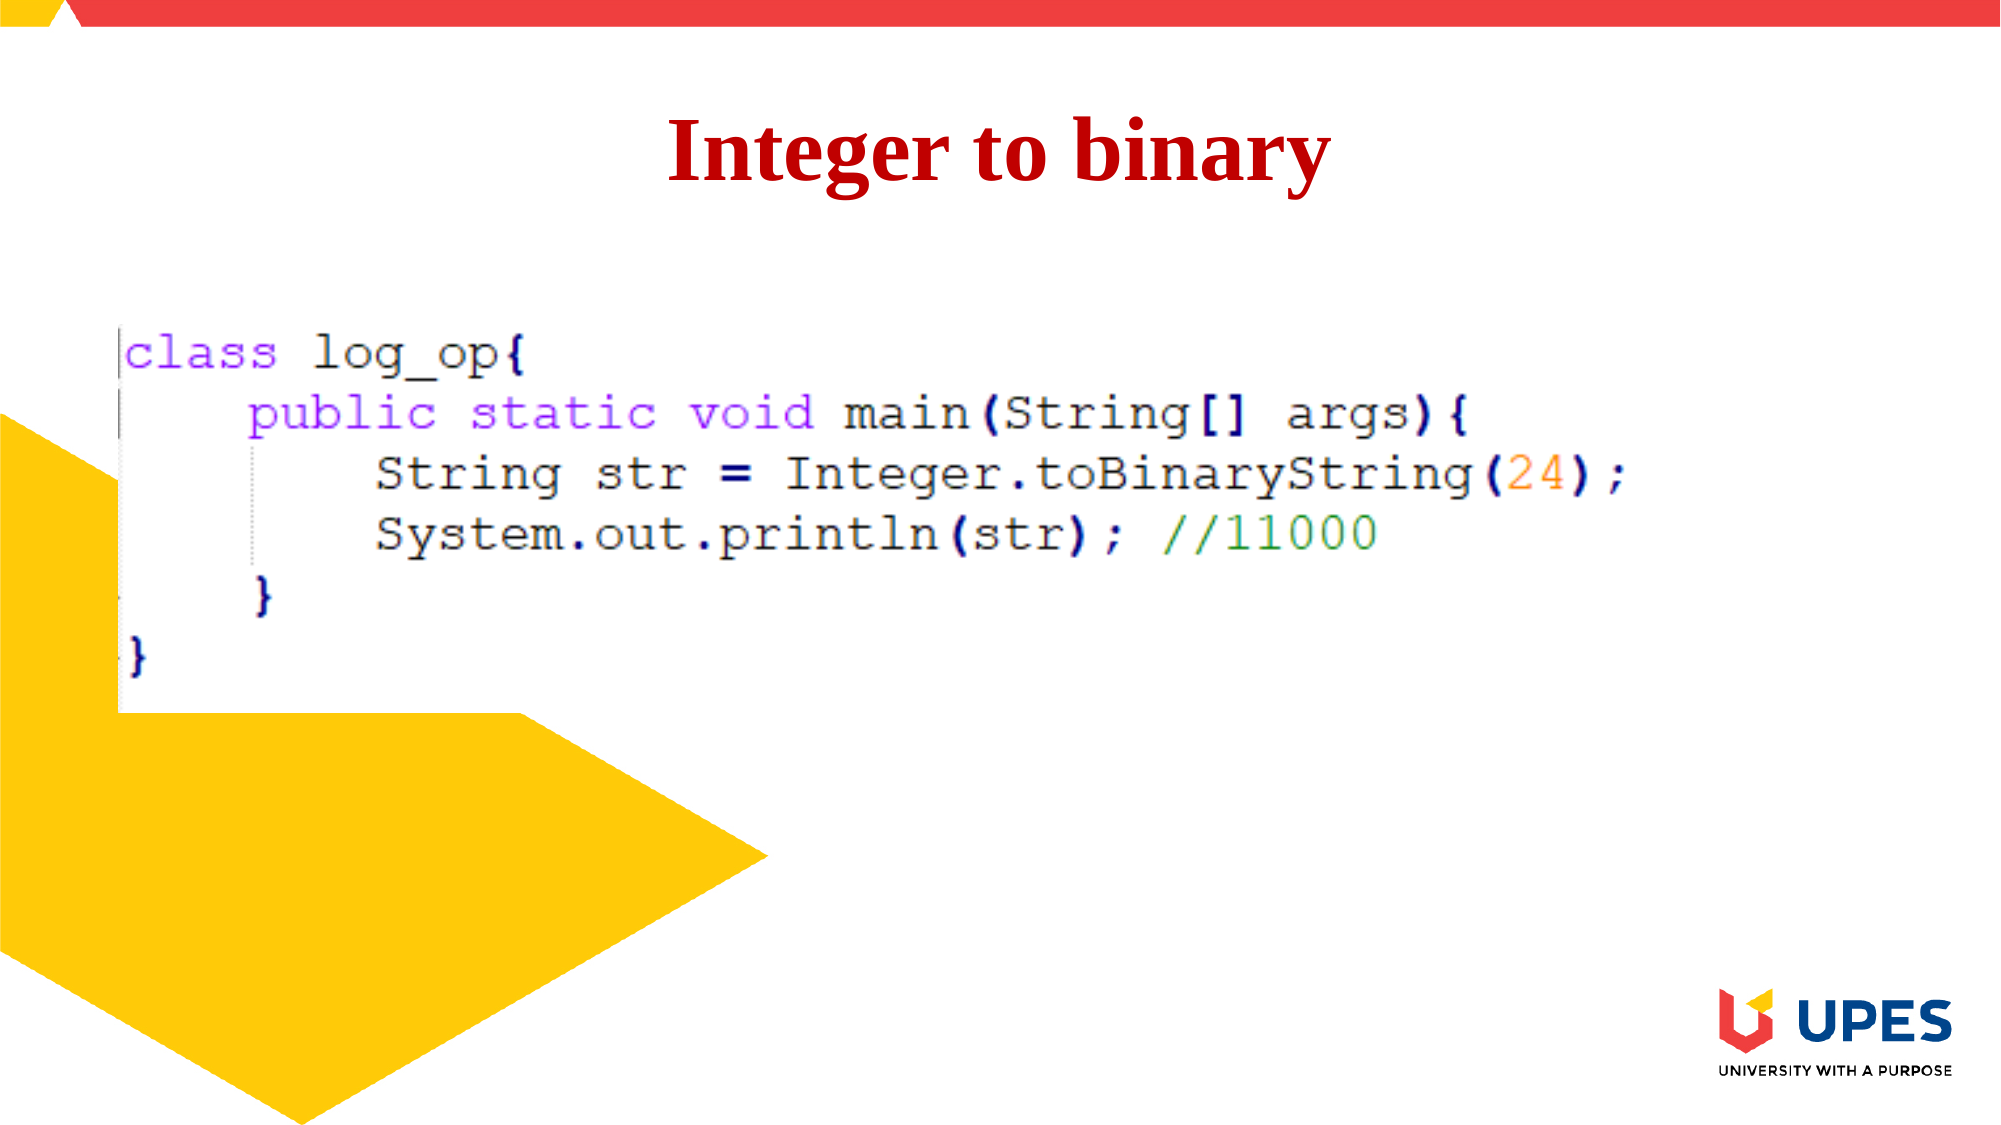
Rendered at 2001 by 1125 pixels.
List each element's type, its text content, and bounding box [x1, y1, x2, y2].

picture [0, 0, 2001, 1125]
text_box Integer to binary [249, 89, 1750, 199]
